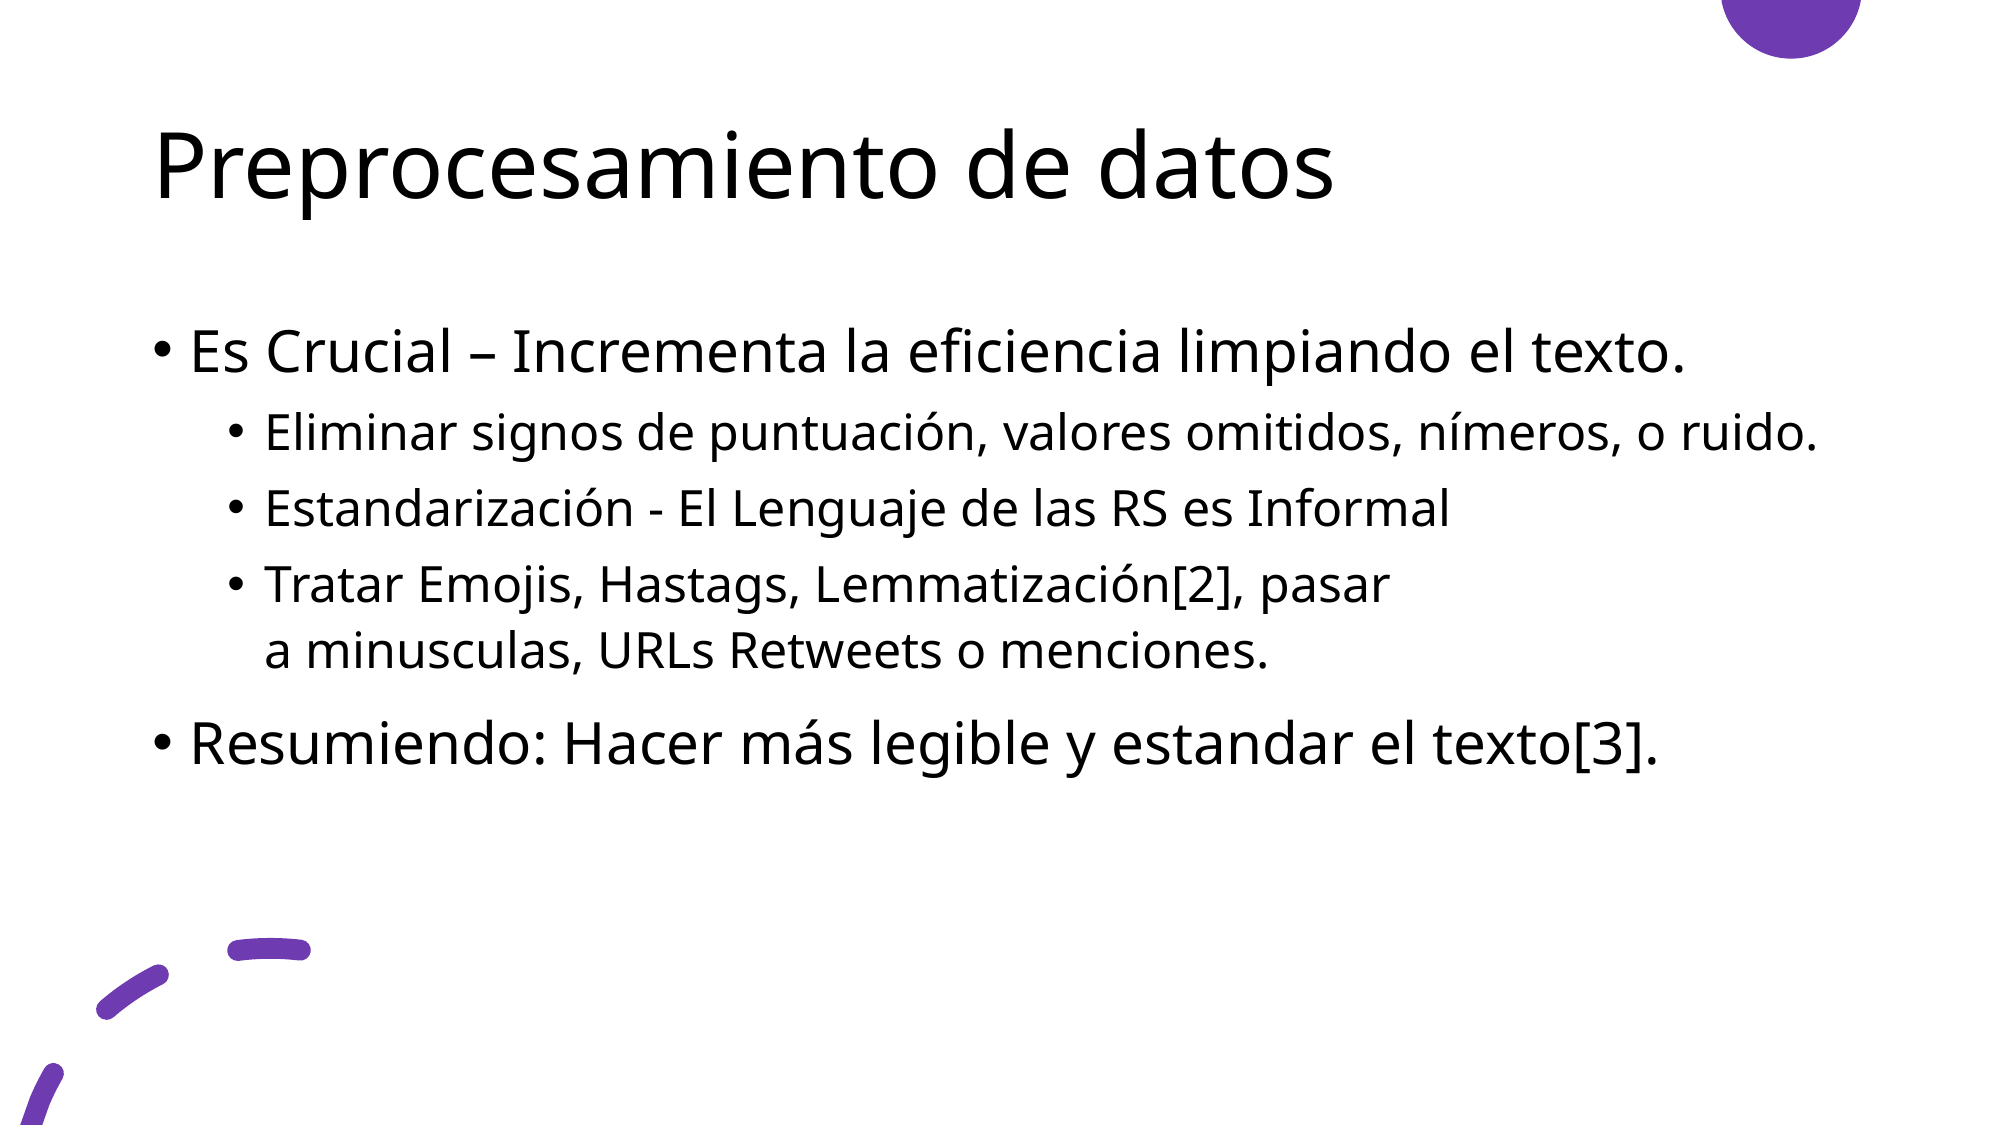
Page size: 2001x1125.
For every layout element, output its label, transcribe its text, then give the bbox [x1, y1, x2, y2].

list Es Crucial – Incrementa la eficiencia limpiando el texto. Eliminar signos de puntuación, valores omitidos, nímeros, o ruido. Estandarización - El Lenguaje de las RS es Informal Tratar Emojis, Hastags, Lemmatización[2], pasar a minusculas, URLs Retweets o menciones. Resumiendo: Hacer más legible y estandar el texto[3]. [137, 299, 1863, 933]
title Preprocesamiento de datos [137, 59, 1863, 278]
